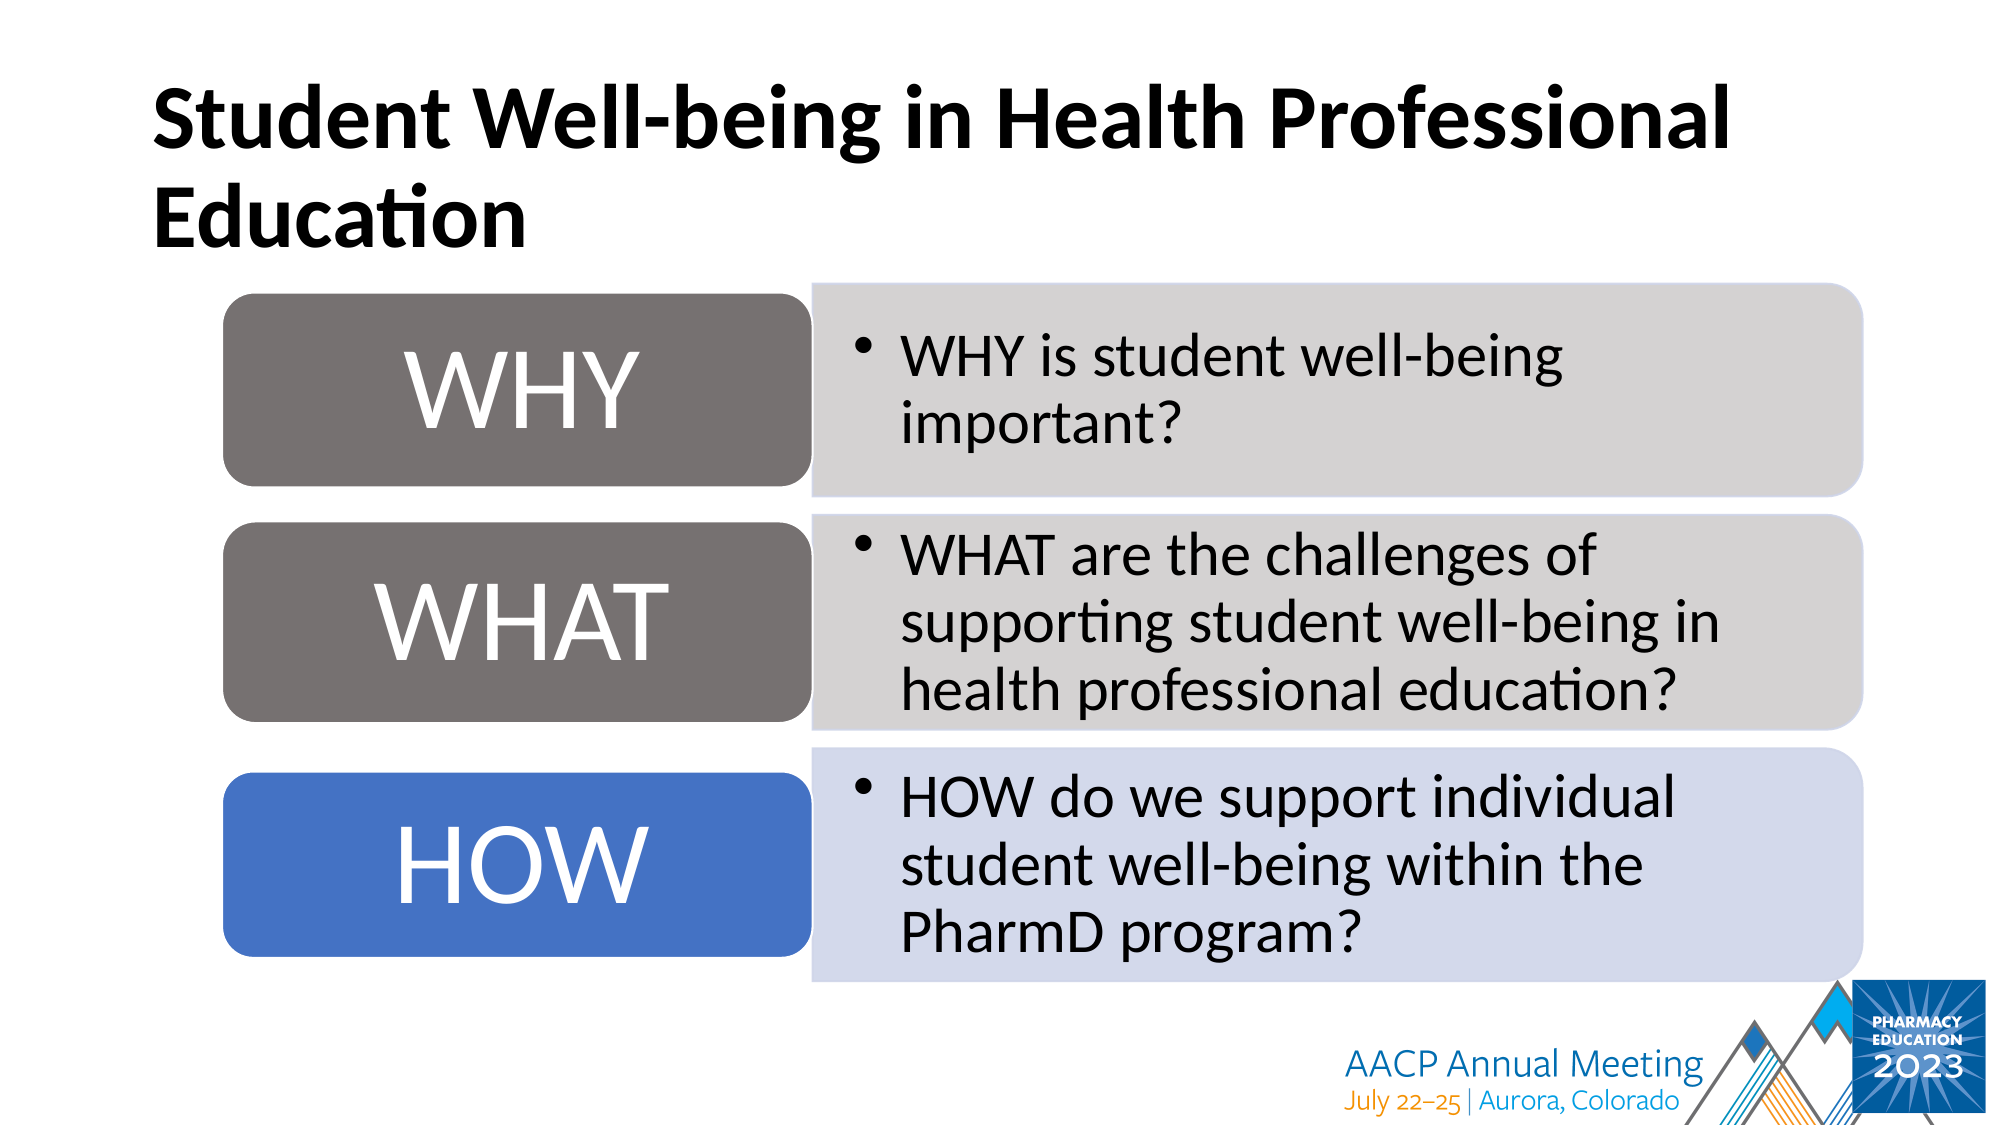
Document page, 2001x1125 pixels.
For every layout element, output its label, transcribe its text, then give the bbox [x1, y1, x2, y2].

picture [0, 0, 2000, 1125]
title Student Well-being in Health Professional Education [137, 59, 1863, 278]
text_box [222, 283, 1863, 982]
